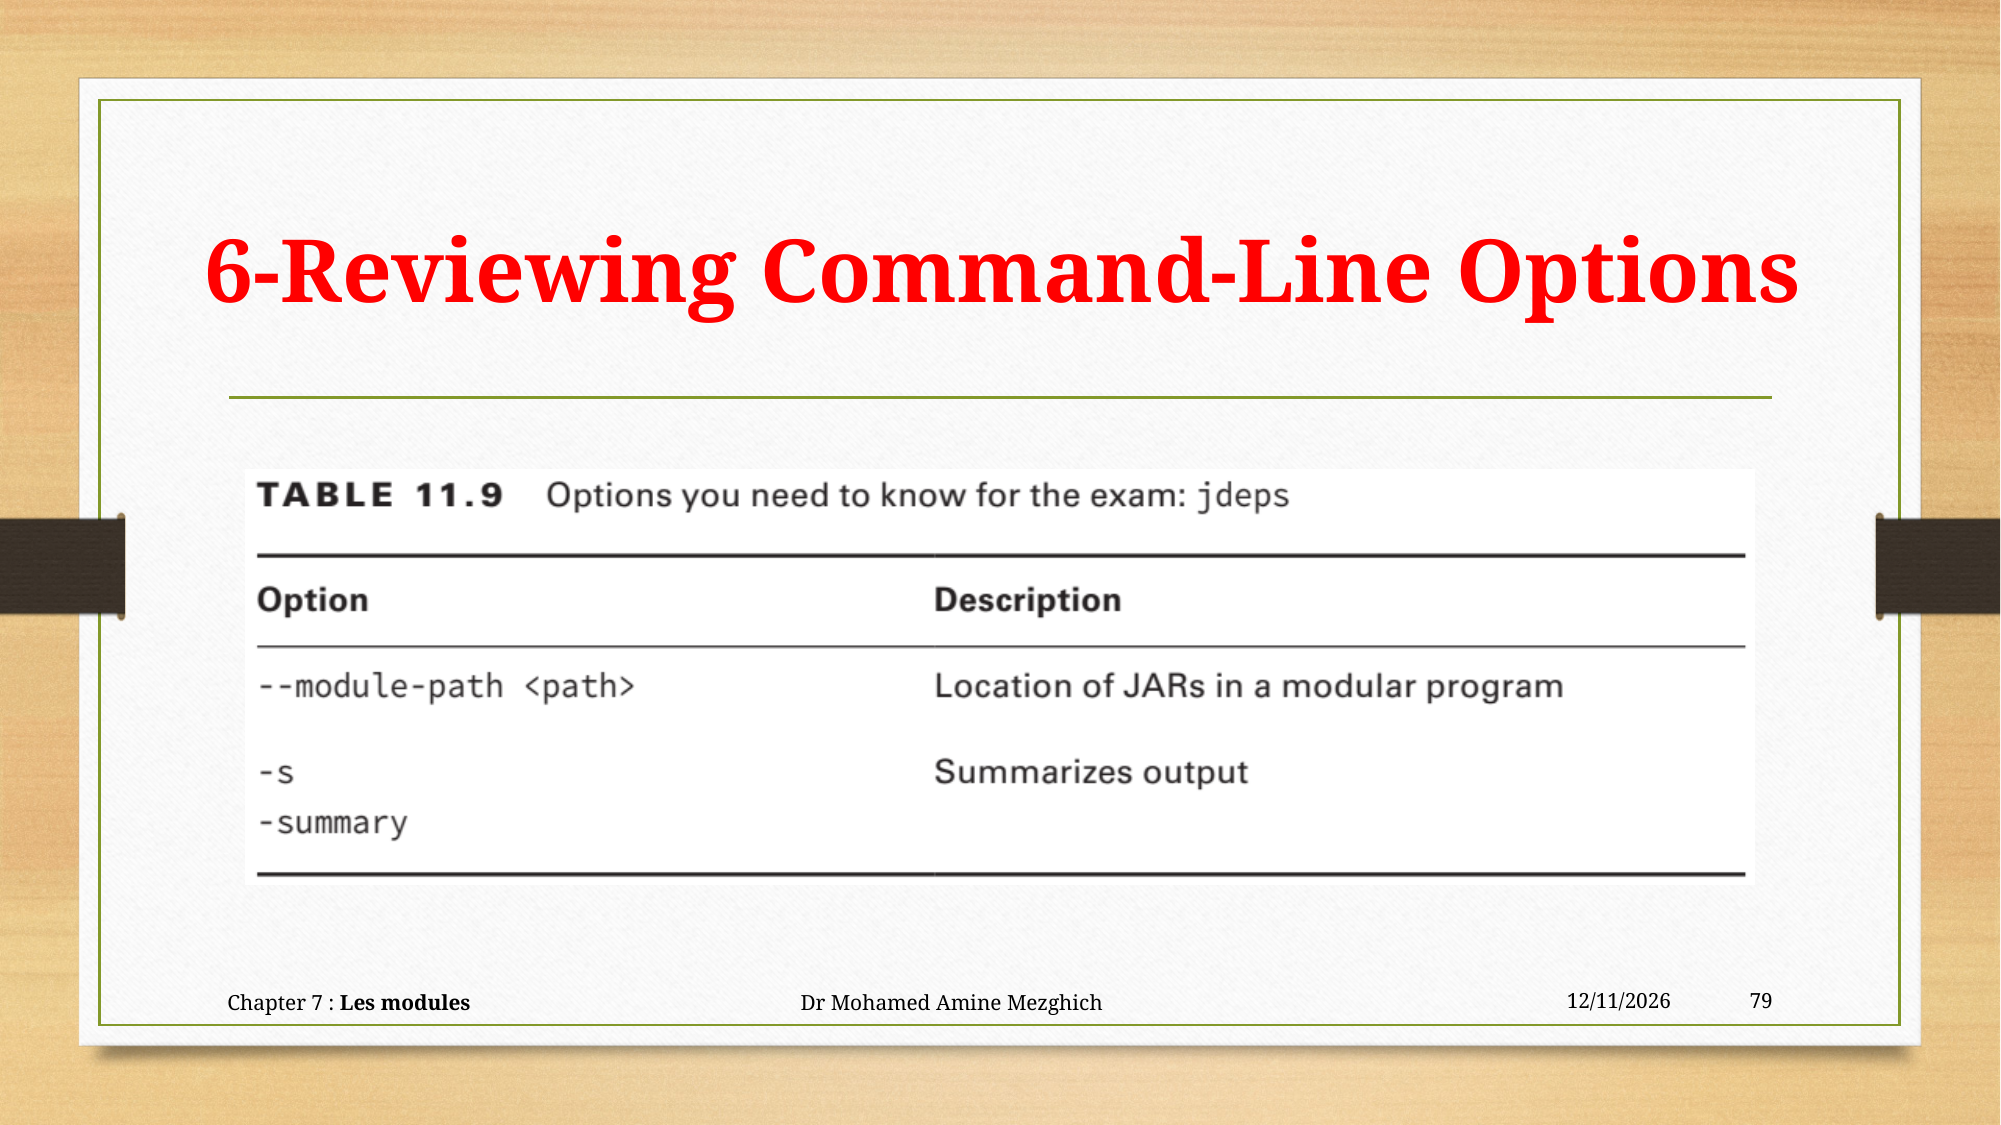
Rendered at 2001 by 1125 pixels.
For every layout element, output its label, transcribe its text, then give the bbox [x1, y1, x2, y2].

slide_number 79 [1698, 979, 1788, 1025]
footer Chapter 7 : Les modules Dr Mohamed Amine Mezghich [212, 979, 1411, 1025]
title 6-Reviewing Command-Line Options [189, 161, 1819, 375]
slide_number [1423, 979, 1686, 1025]
picture [0, 0, 2001, 1125]
